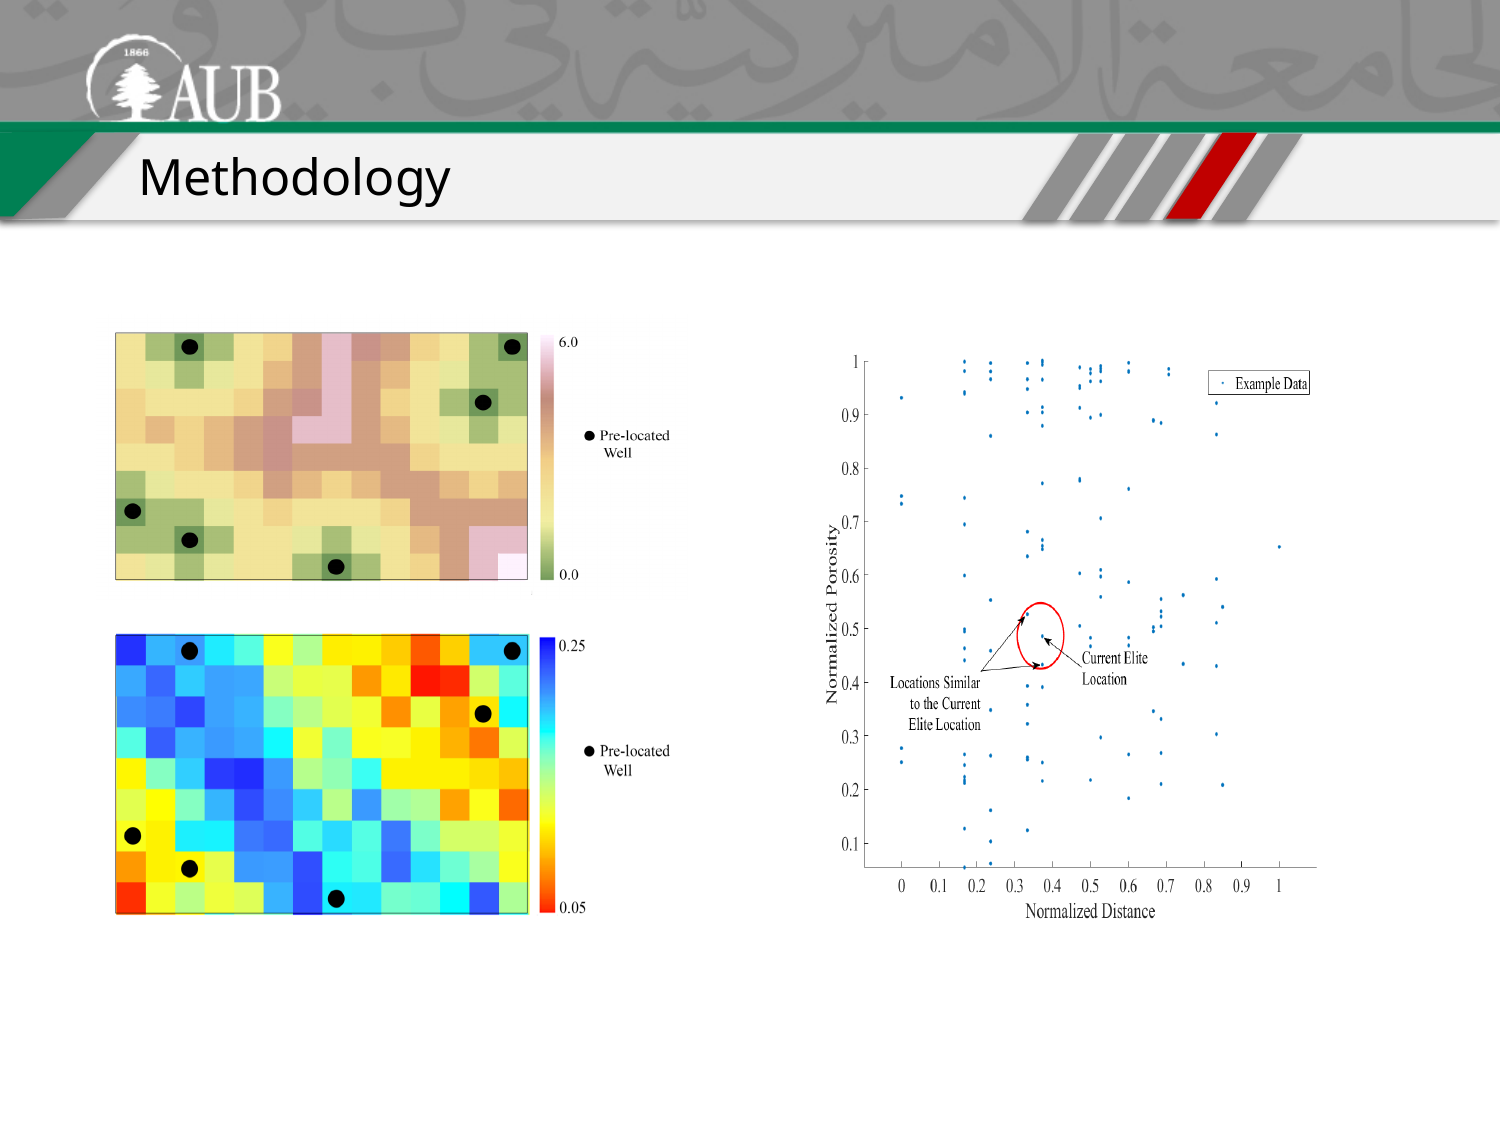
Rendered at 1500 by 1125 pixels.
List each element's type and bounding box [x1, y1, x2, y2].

text_box [0, 130, 1500, 221]
picture [0, 221, 1500, 1125]
picture [0, 0, 1500, 130]
